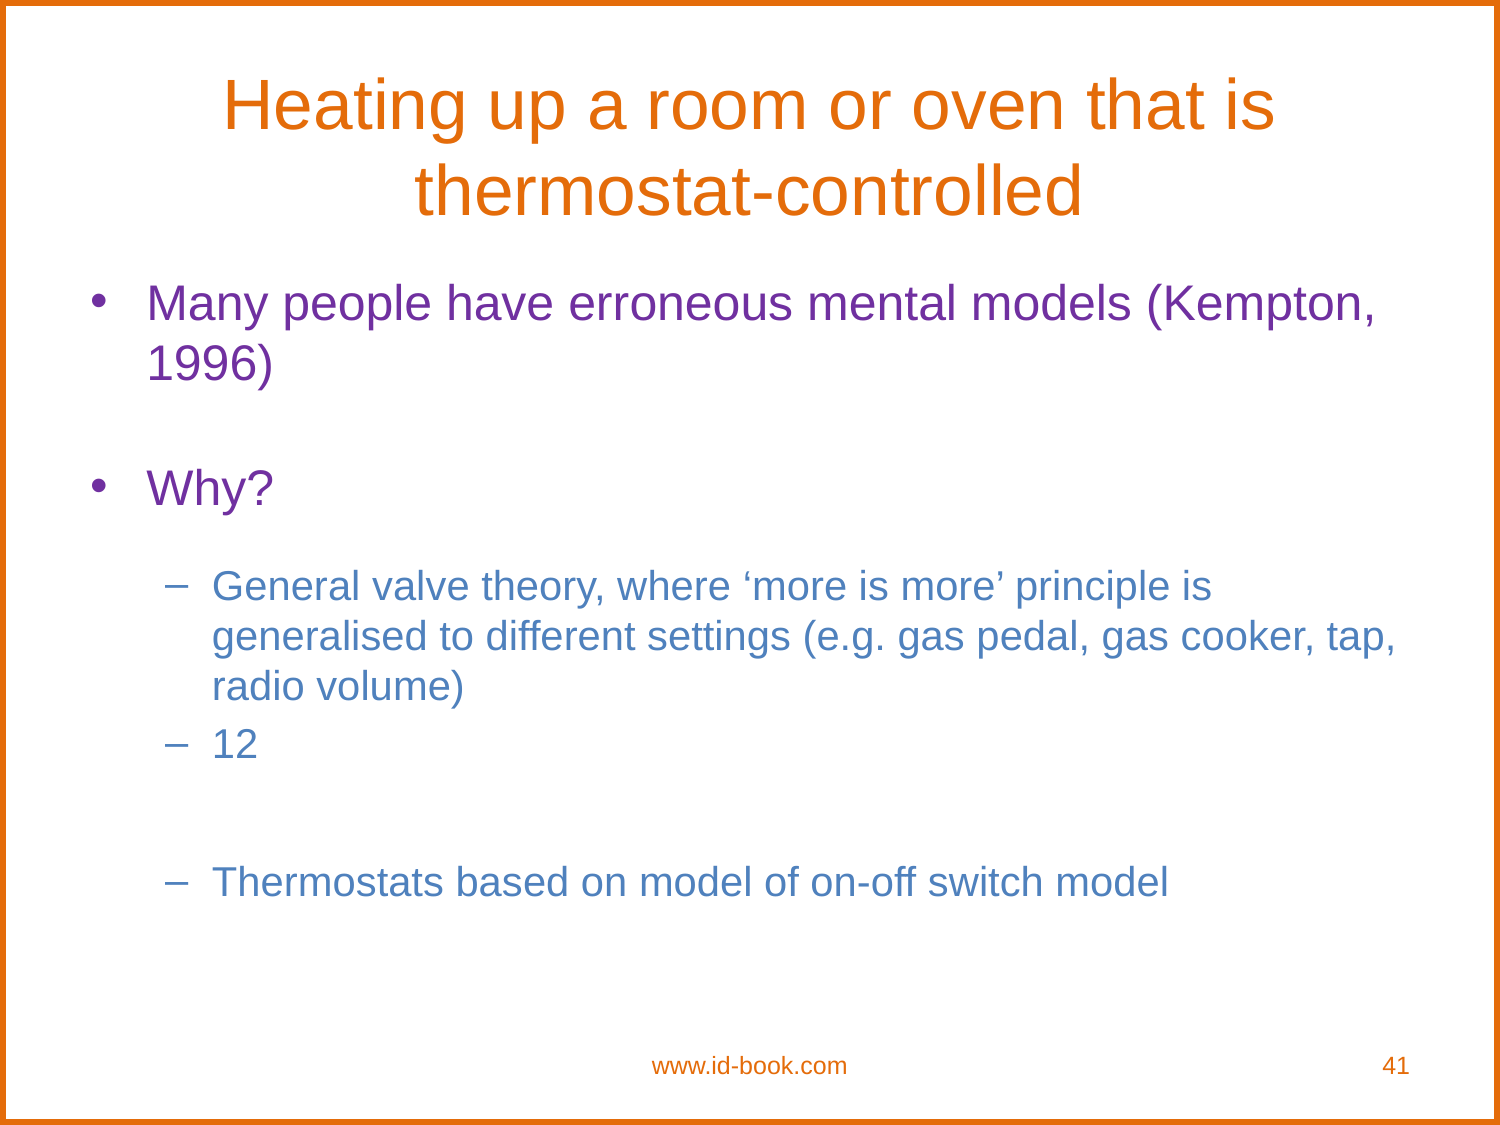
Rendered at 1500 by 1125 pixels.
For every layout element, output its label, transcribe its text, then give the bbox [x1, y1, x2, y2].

slide_number 41 [1074, 1042, 1425, 1103]
list Many people have erroneous mental models (Kempton, 1996) Why? General valve theory, where ‘more is more’ principle is generalised to different settings (e.g. gas pedal, gas cooker, tap, radio volume) 12 Thermostats based on model of on-off switch model [75, 262, 1425, 1005]
footer www.id-book.com [512, 1042, 988, 1103]
title Heating up a room or oven that is thermostat-controlled [112, 50, 1388, 238]
